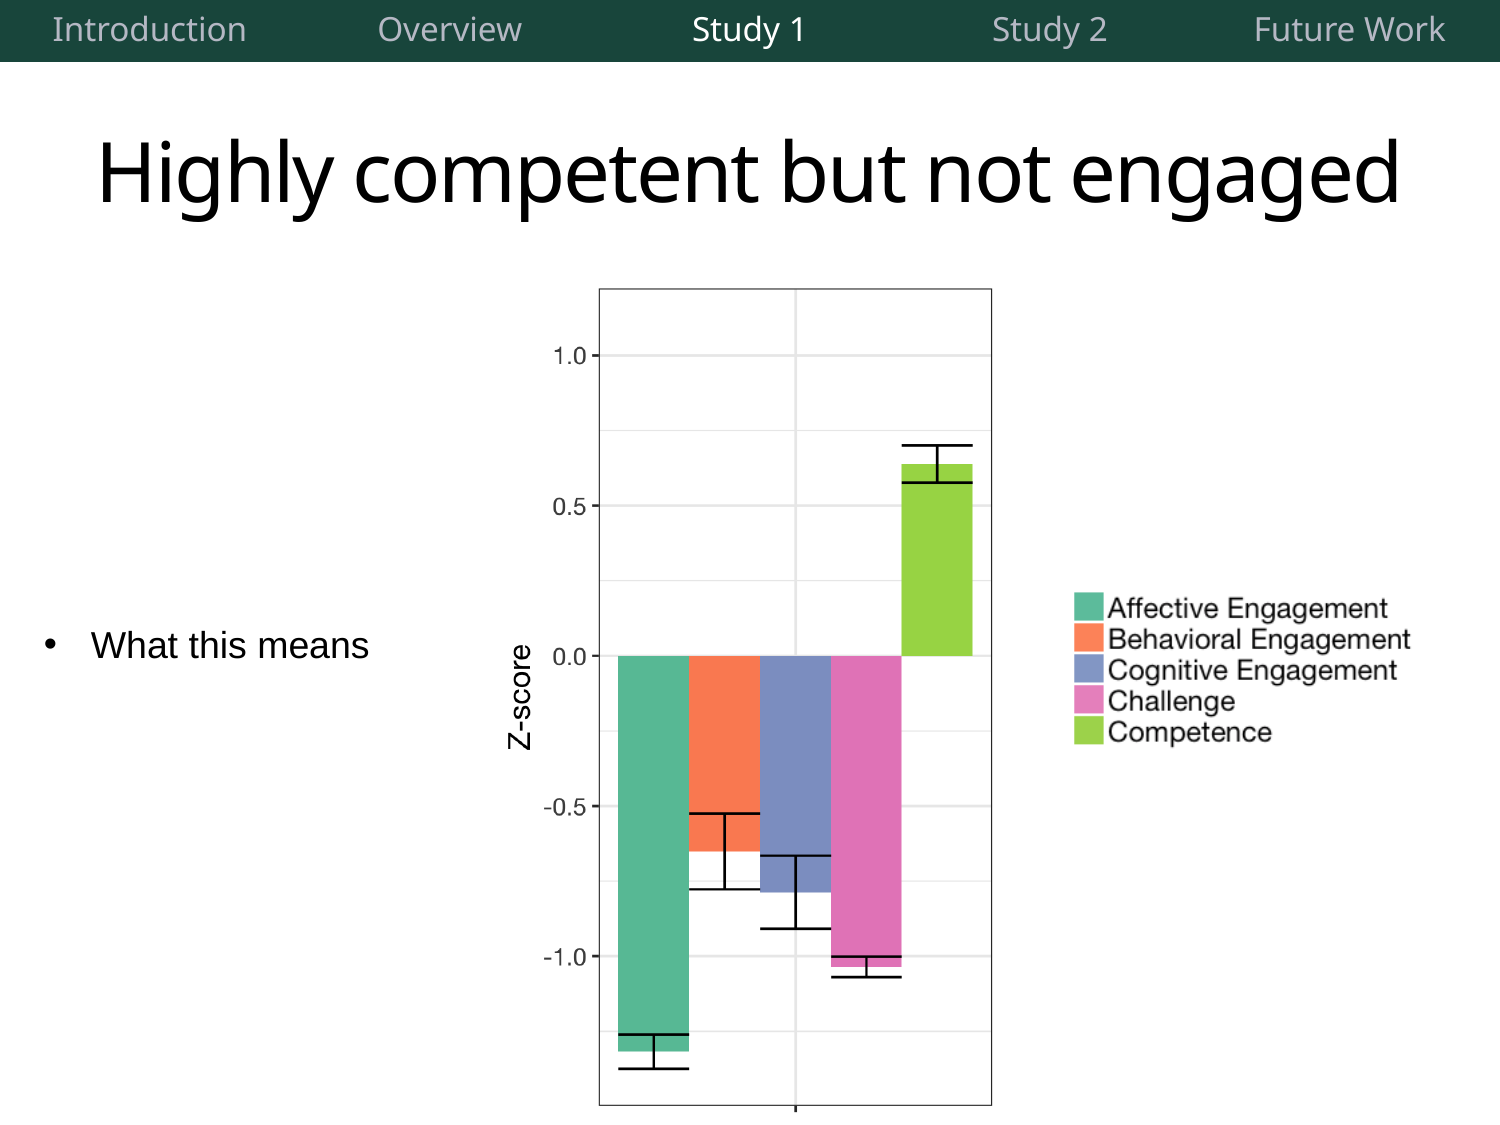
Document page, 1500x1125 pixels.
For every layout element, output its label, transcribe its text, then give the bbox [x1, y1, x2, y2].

picture [1061, 567, 1426, 766]
title Highly competent but not engaged [75, 87, 1425, 250]
table_header Future Work [1200, 0, 1500, 62]
table_header Introduction [0, 0, 300, 62]
table_header Overview [300, 0, 600, 62]
picture [494, 275, 1006, 1125]
table_header Study 1 [600, 0, 900, 62]
table_header Study 2 [900, 0, 1200, 62]
text_box What this means [29, 614, 491, 719]
